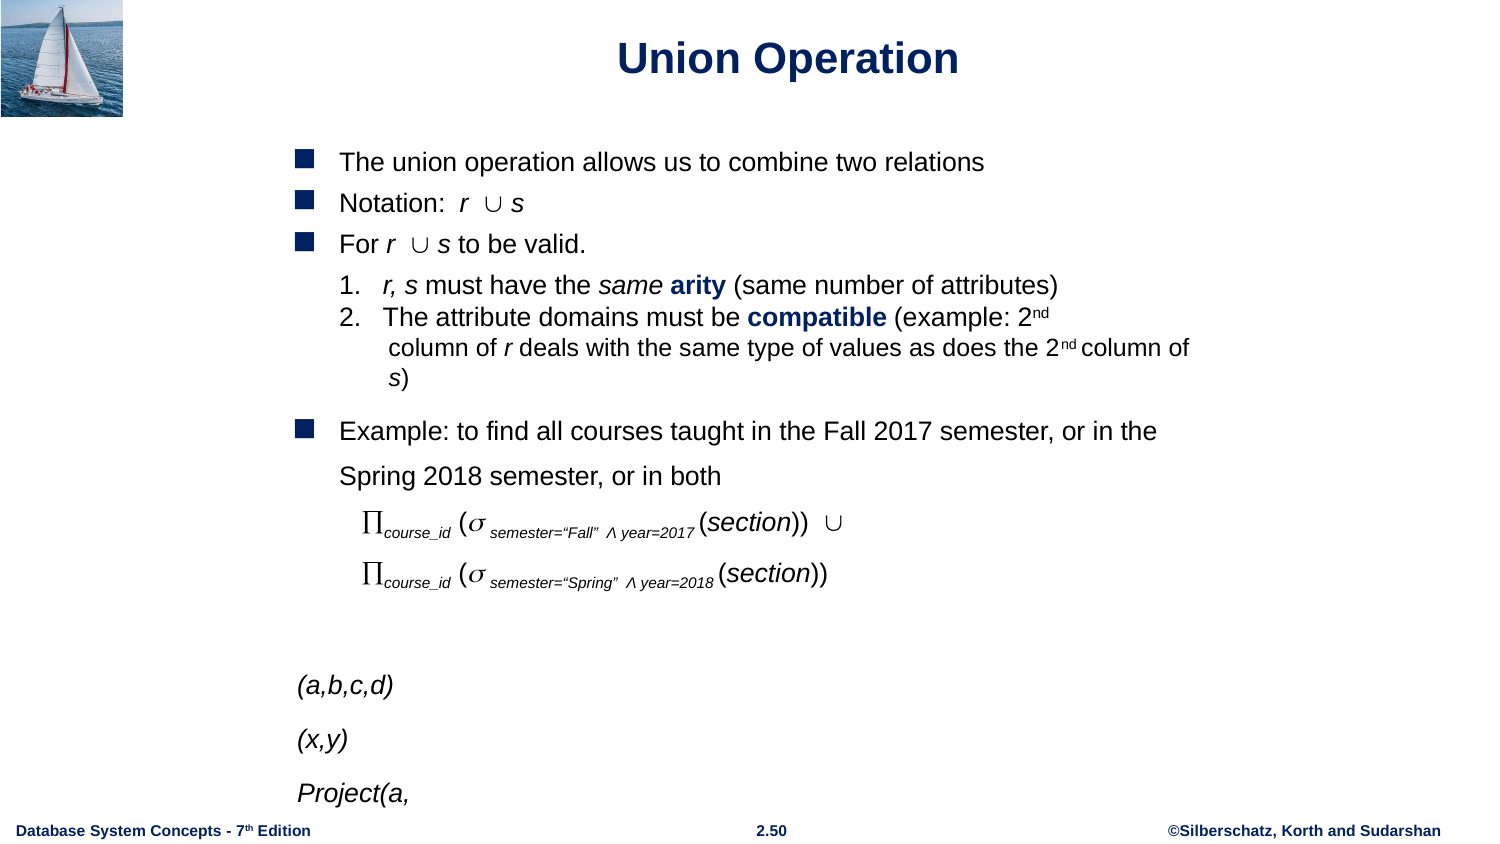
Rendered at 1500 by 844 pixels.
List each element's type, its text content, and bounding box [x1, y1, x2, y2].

picture [0, 0, 123, 117]
title Union Operation [125, 14, 1452, 90]
list The union operation allows us to combine two relations Notation: r  s For r  s to be valid. 1. r, s must have the same arity (same number of attributes) 2. The attribute domains must be compatible (example: 2nd column of r deals with the same type of values as does the 2nd column of s) Example: to find all courses taught in the Fall 2017 semester, or in the Spring 2018 semester, or in both course_id ( semester=“Fall” Λ year=2017 (section))  course_id ( semester=“Spring” Λ year=2018 (section)) (a,b,c,d) (x,y) Project(a, [282, 137, 1228, 714]
